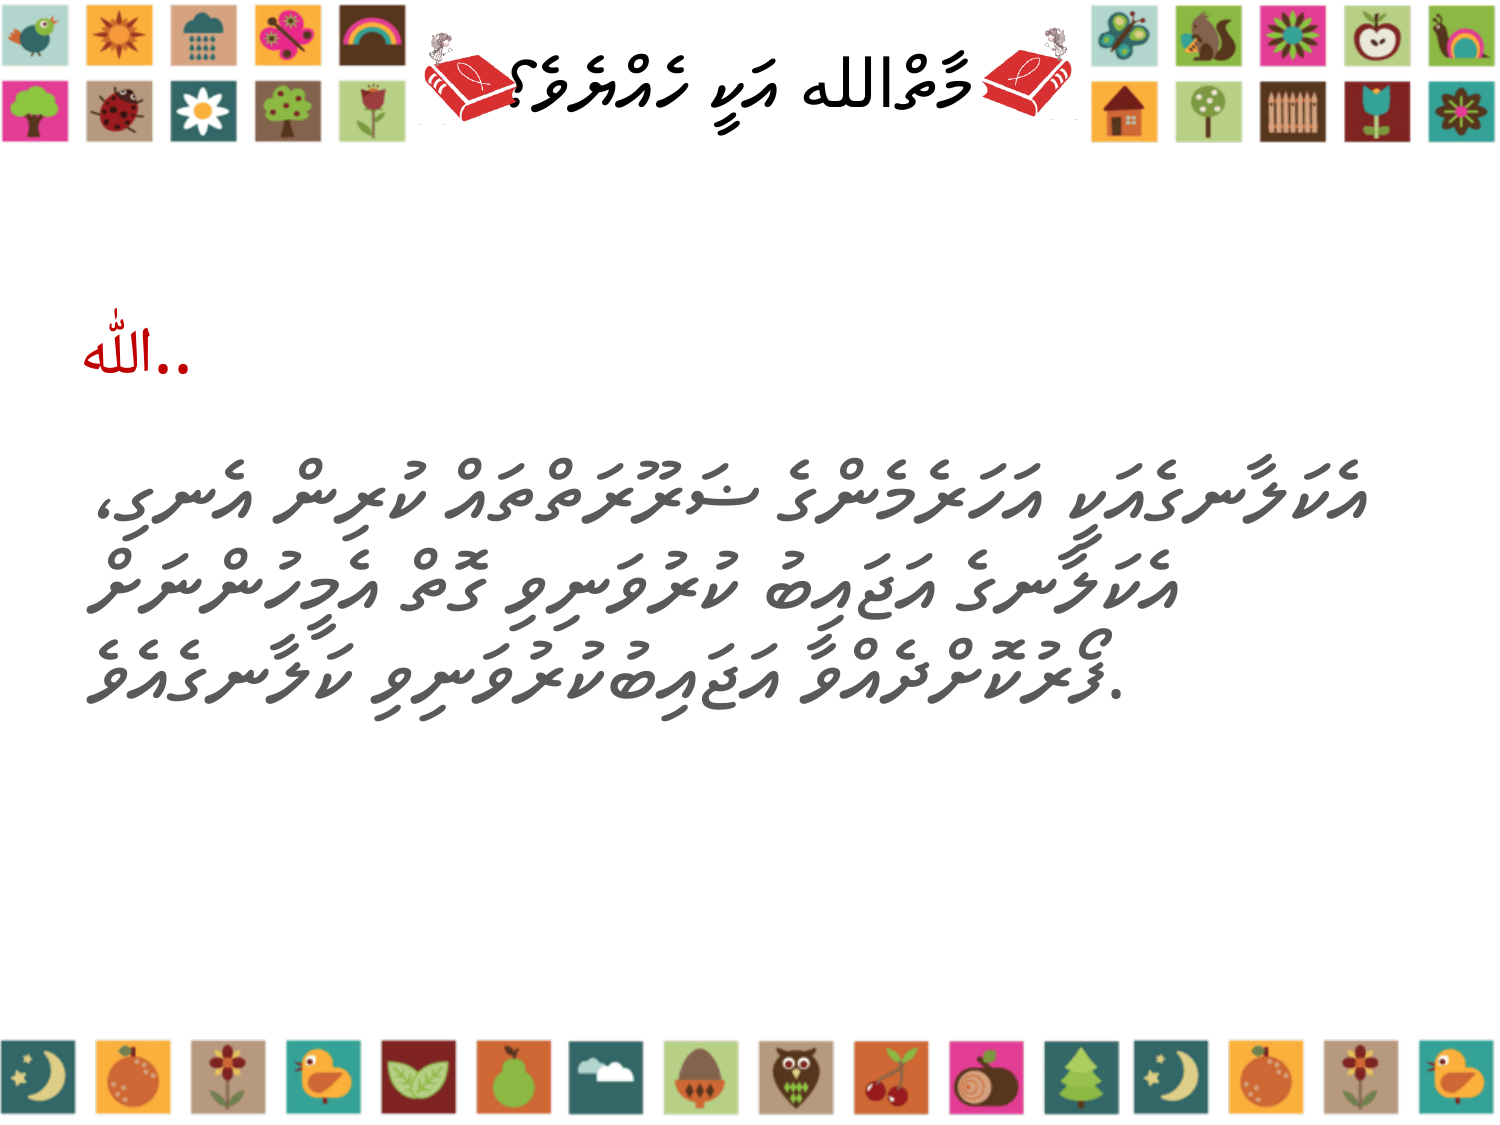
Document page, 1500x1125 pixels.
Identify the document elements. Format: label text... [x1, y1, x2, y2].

text_box ﷲ.. [64, 290, 1412, 396]
picture [0, 3, 550, 150]
text_box އެކަލާނގެއަކީ އަހަރެމެންގެ ޟަރޫރަތްތައް ކުރިން އެނގި، އެކަލާނގެ އަޖައިބު ކުރުވަނިވި ގޮތް އެމީހުންނަށް ފޯރުކޮށްދެއްވާ އަޖައިބުކުރުވަނިވި ކަލާނގެއެވެ. [76, 436, 1424, 812]
picture [950, 3, 1500, 150]
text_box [0, 1028, 1500, 1118]
text_box މާތްالله އަކީ ހެއްޔެވެ؟ [552, 33, 1077, 129]
